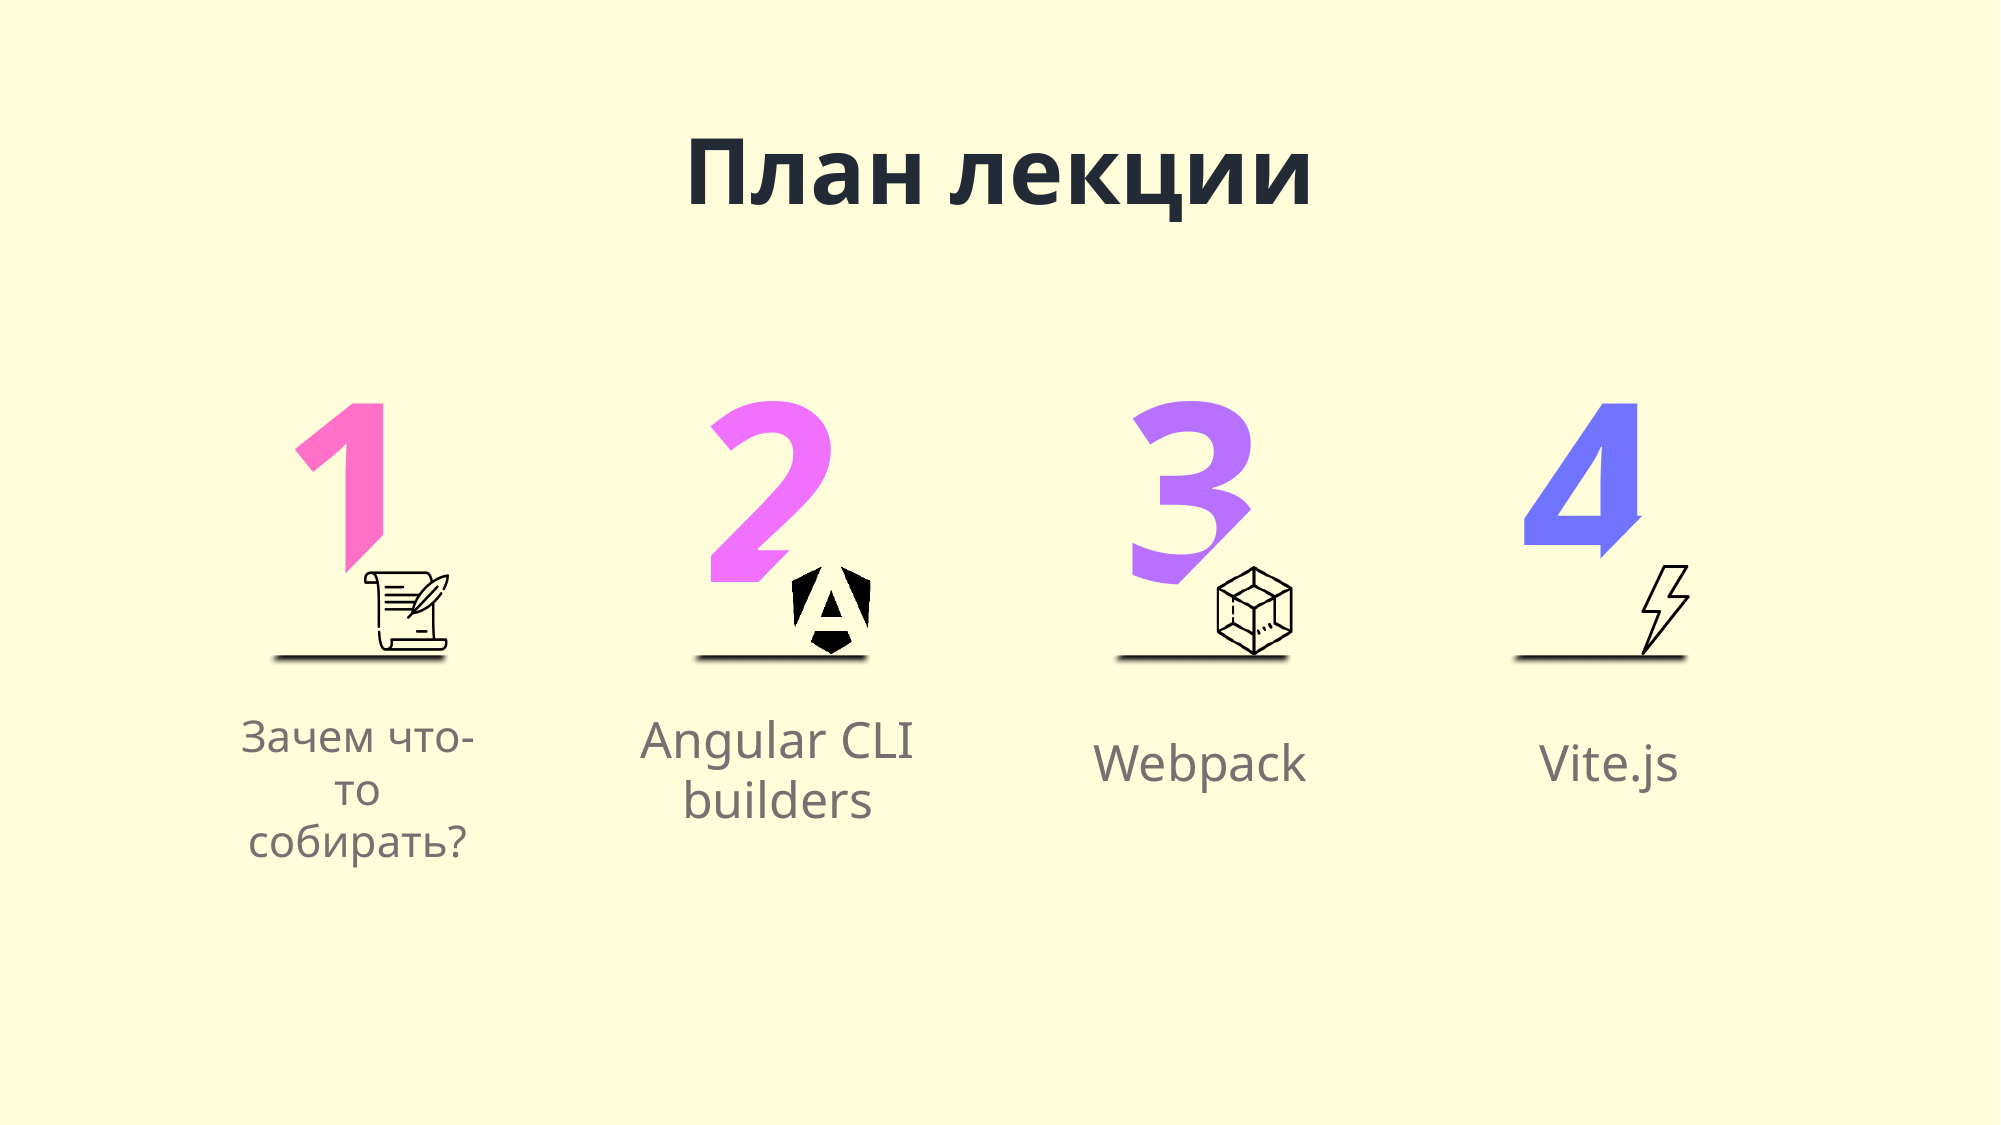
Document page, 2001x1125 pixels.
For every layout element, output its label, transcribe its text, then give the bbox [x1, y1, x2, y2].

text_box План лекции [0, 105, 2000, 231]
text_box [204, 325, 1715, 899]
